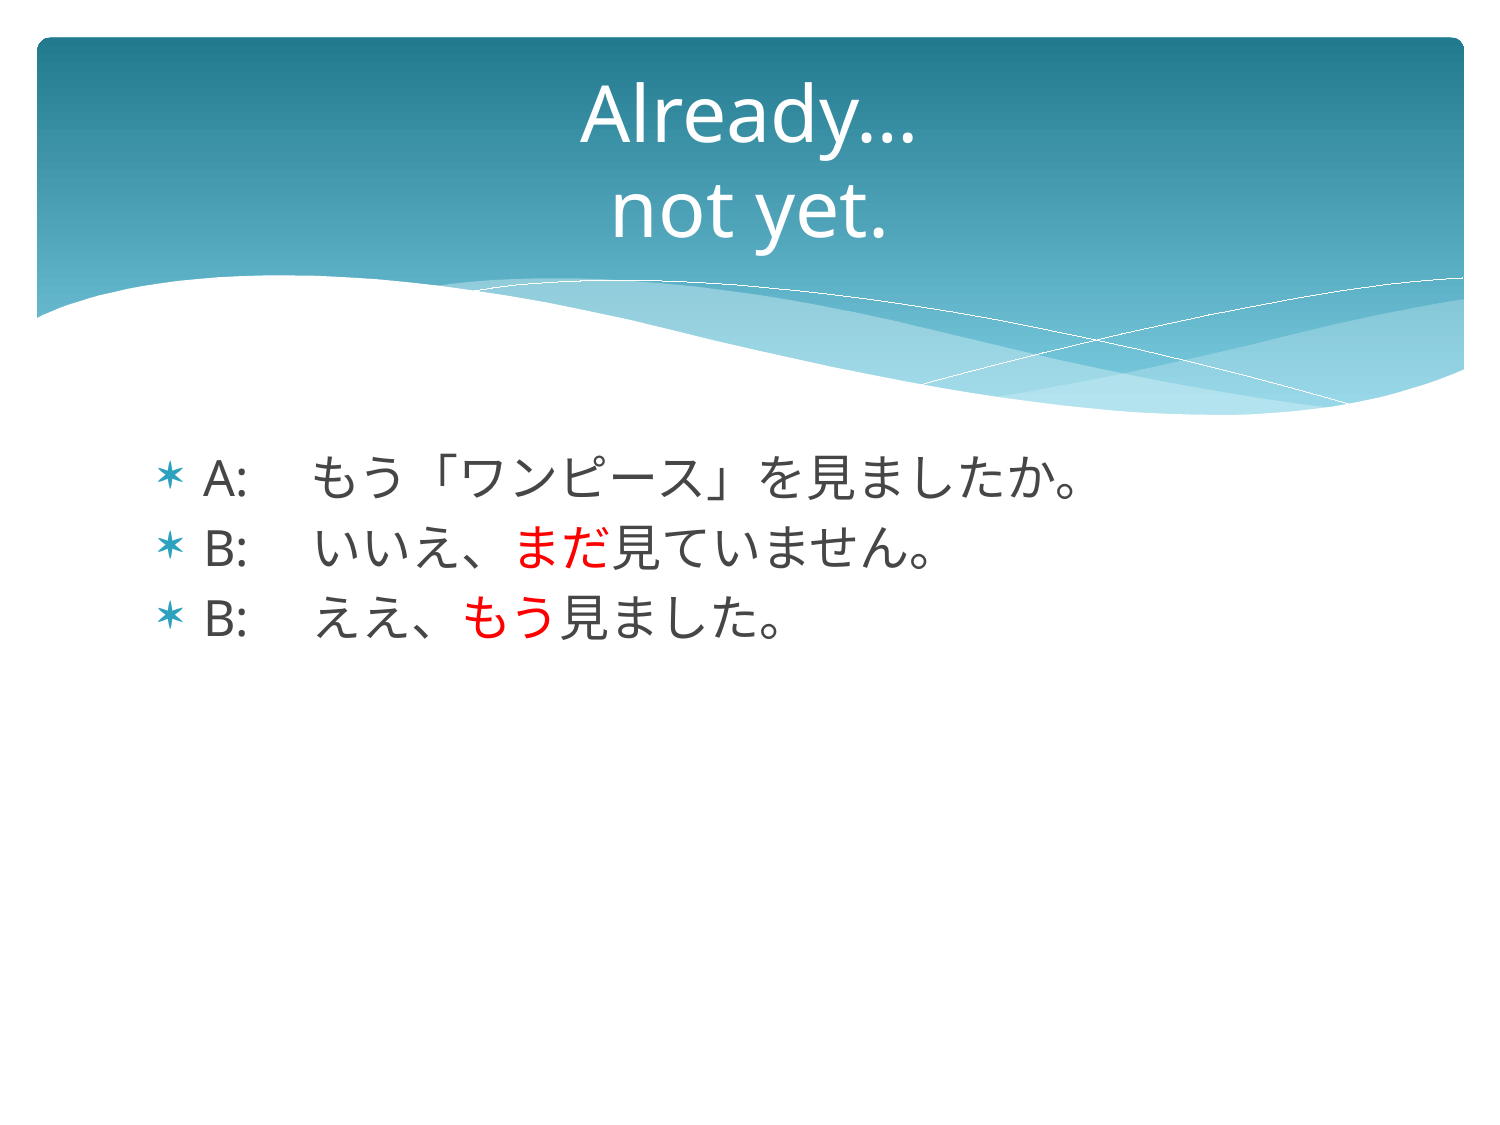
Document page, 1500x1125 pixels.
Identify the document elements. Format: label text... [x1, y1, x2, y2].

list A: もう「ワンピース」を見ましたか。 B: いいえ、まだ見ていません。 B: ええ、もう見ました。 [143, 438, 1359, 1005]
title Already… not yet. [75, 55, 1425, 261]
